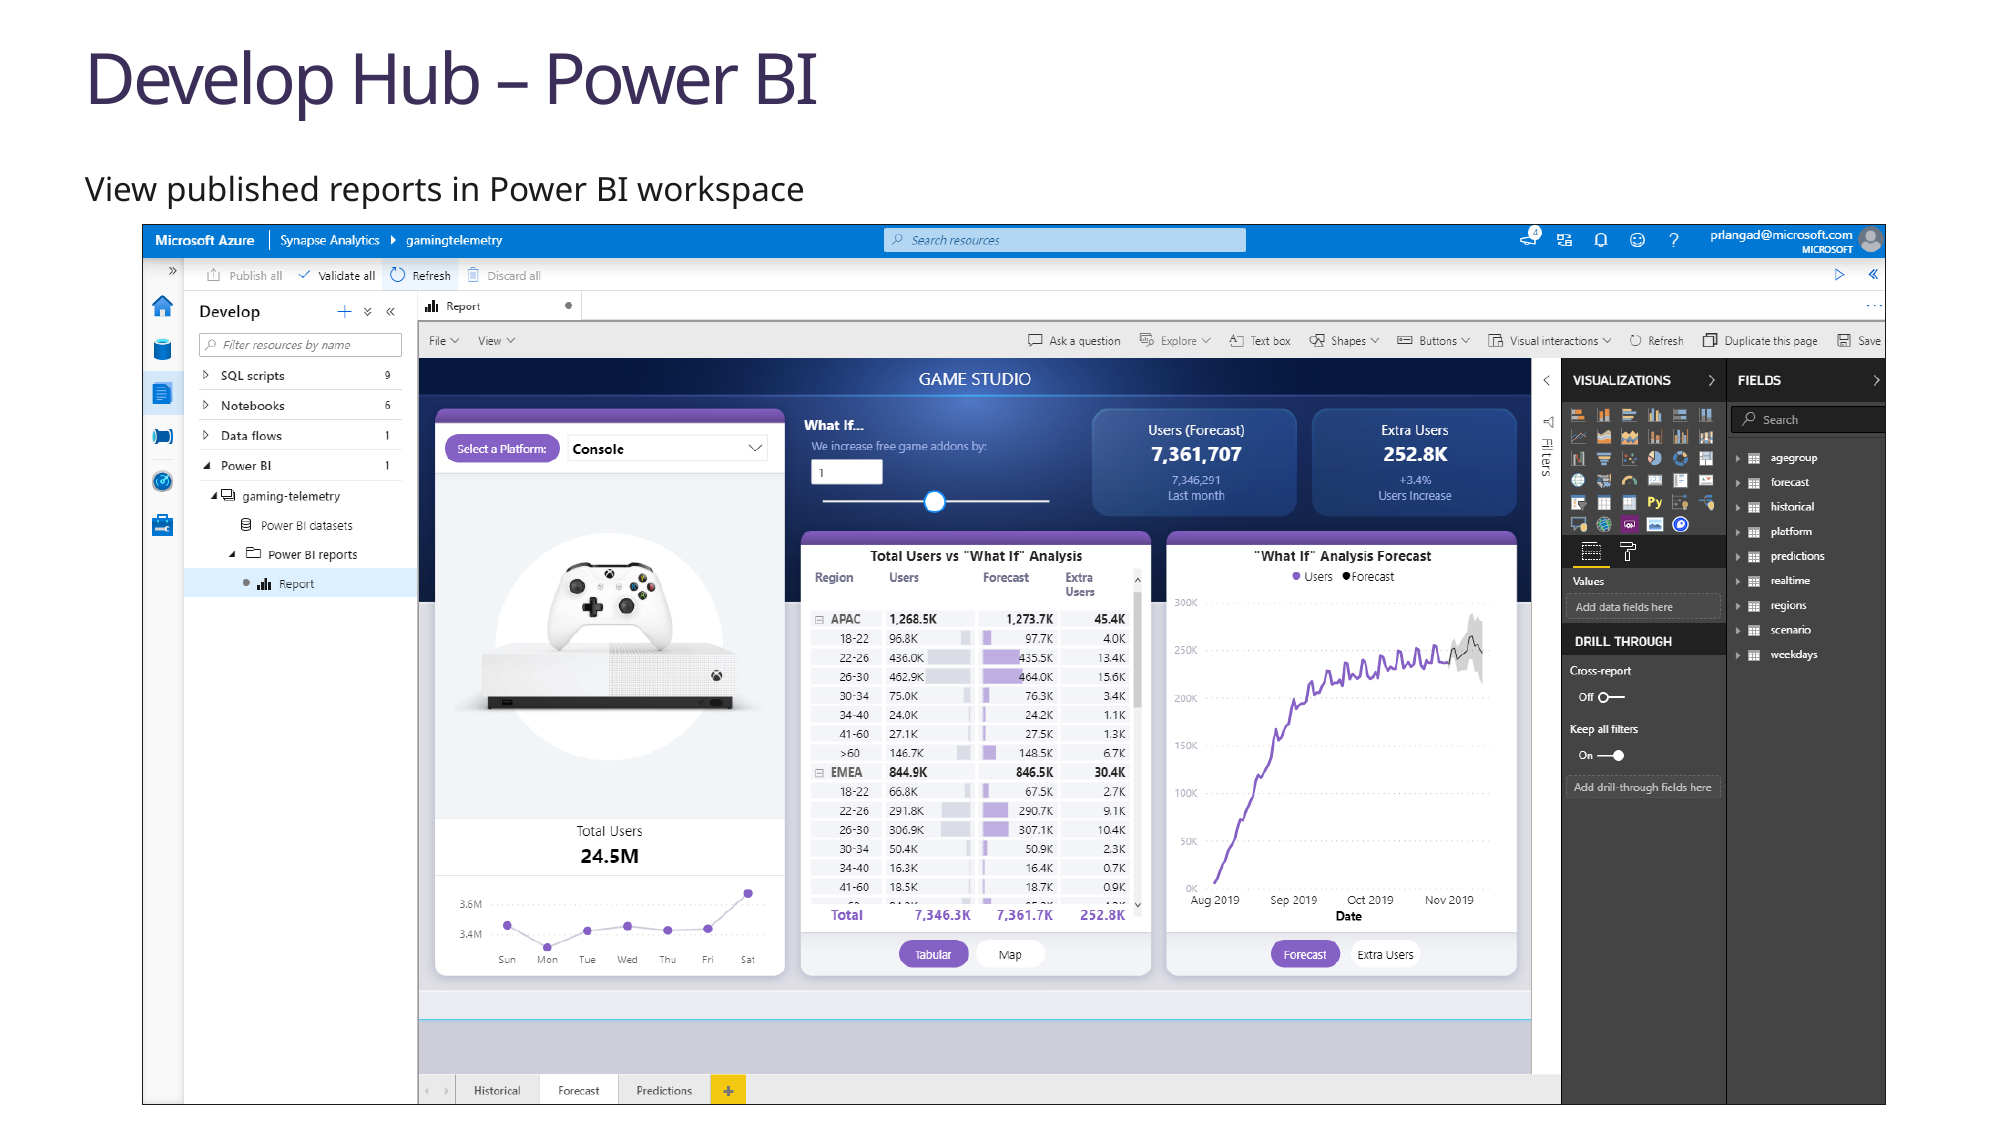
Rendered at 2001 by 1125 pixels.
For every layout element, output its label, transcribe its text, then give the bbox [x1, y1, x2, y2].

picture [142, 223, 1886, 1105]
text_box Develop Hub – Power BI [69, 36, 982, 160]
text_box View published reports in Power BI workspace [69, 160, 1621, 286]
